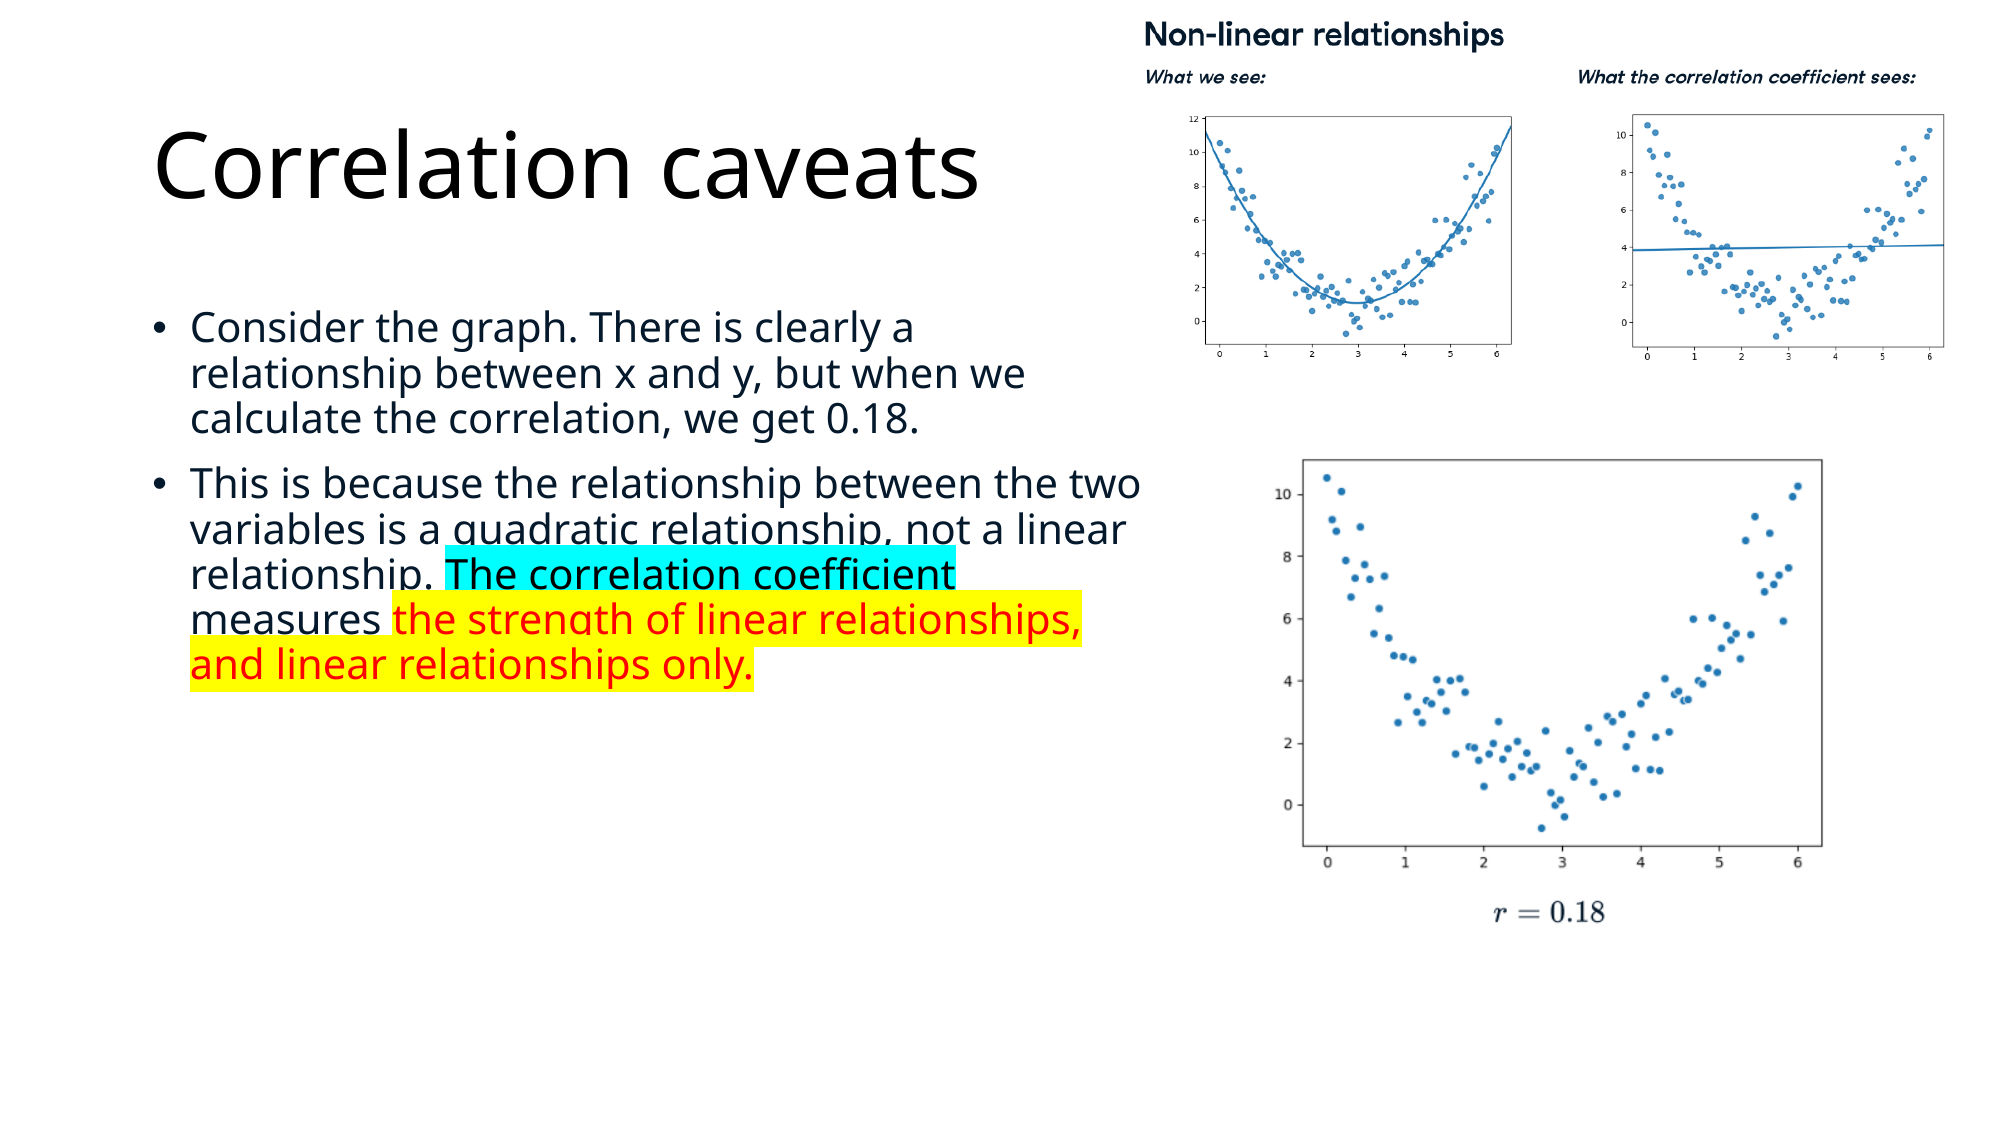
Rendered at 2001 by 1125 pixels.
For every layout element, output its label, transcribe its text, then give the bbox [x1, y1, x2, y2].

picture [1265, 443, 1854, 946]
picture [1132, 10, 1987, 376]
title Correlation caveats [137, 59, 1132, 278]
list Consider the graph. There is clearly a relationship between x and y, but when we calculate the correlation, we get 0.18. This is because the relationship between the two variables is a quadratic relationship, not a linear relationship. The correlation coefficient measures the strength of linear relationships, and linear relationships only. [137, 299, 1168, 1014]
